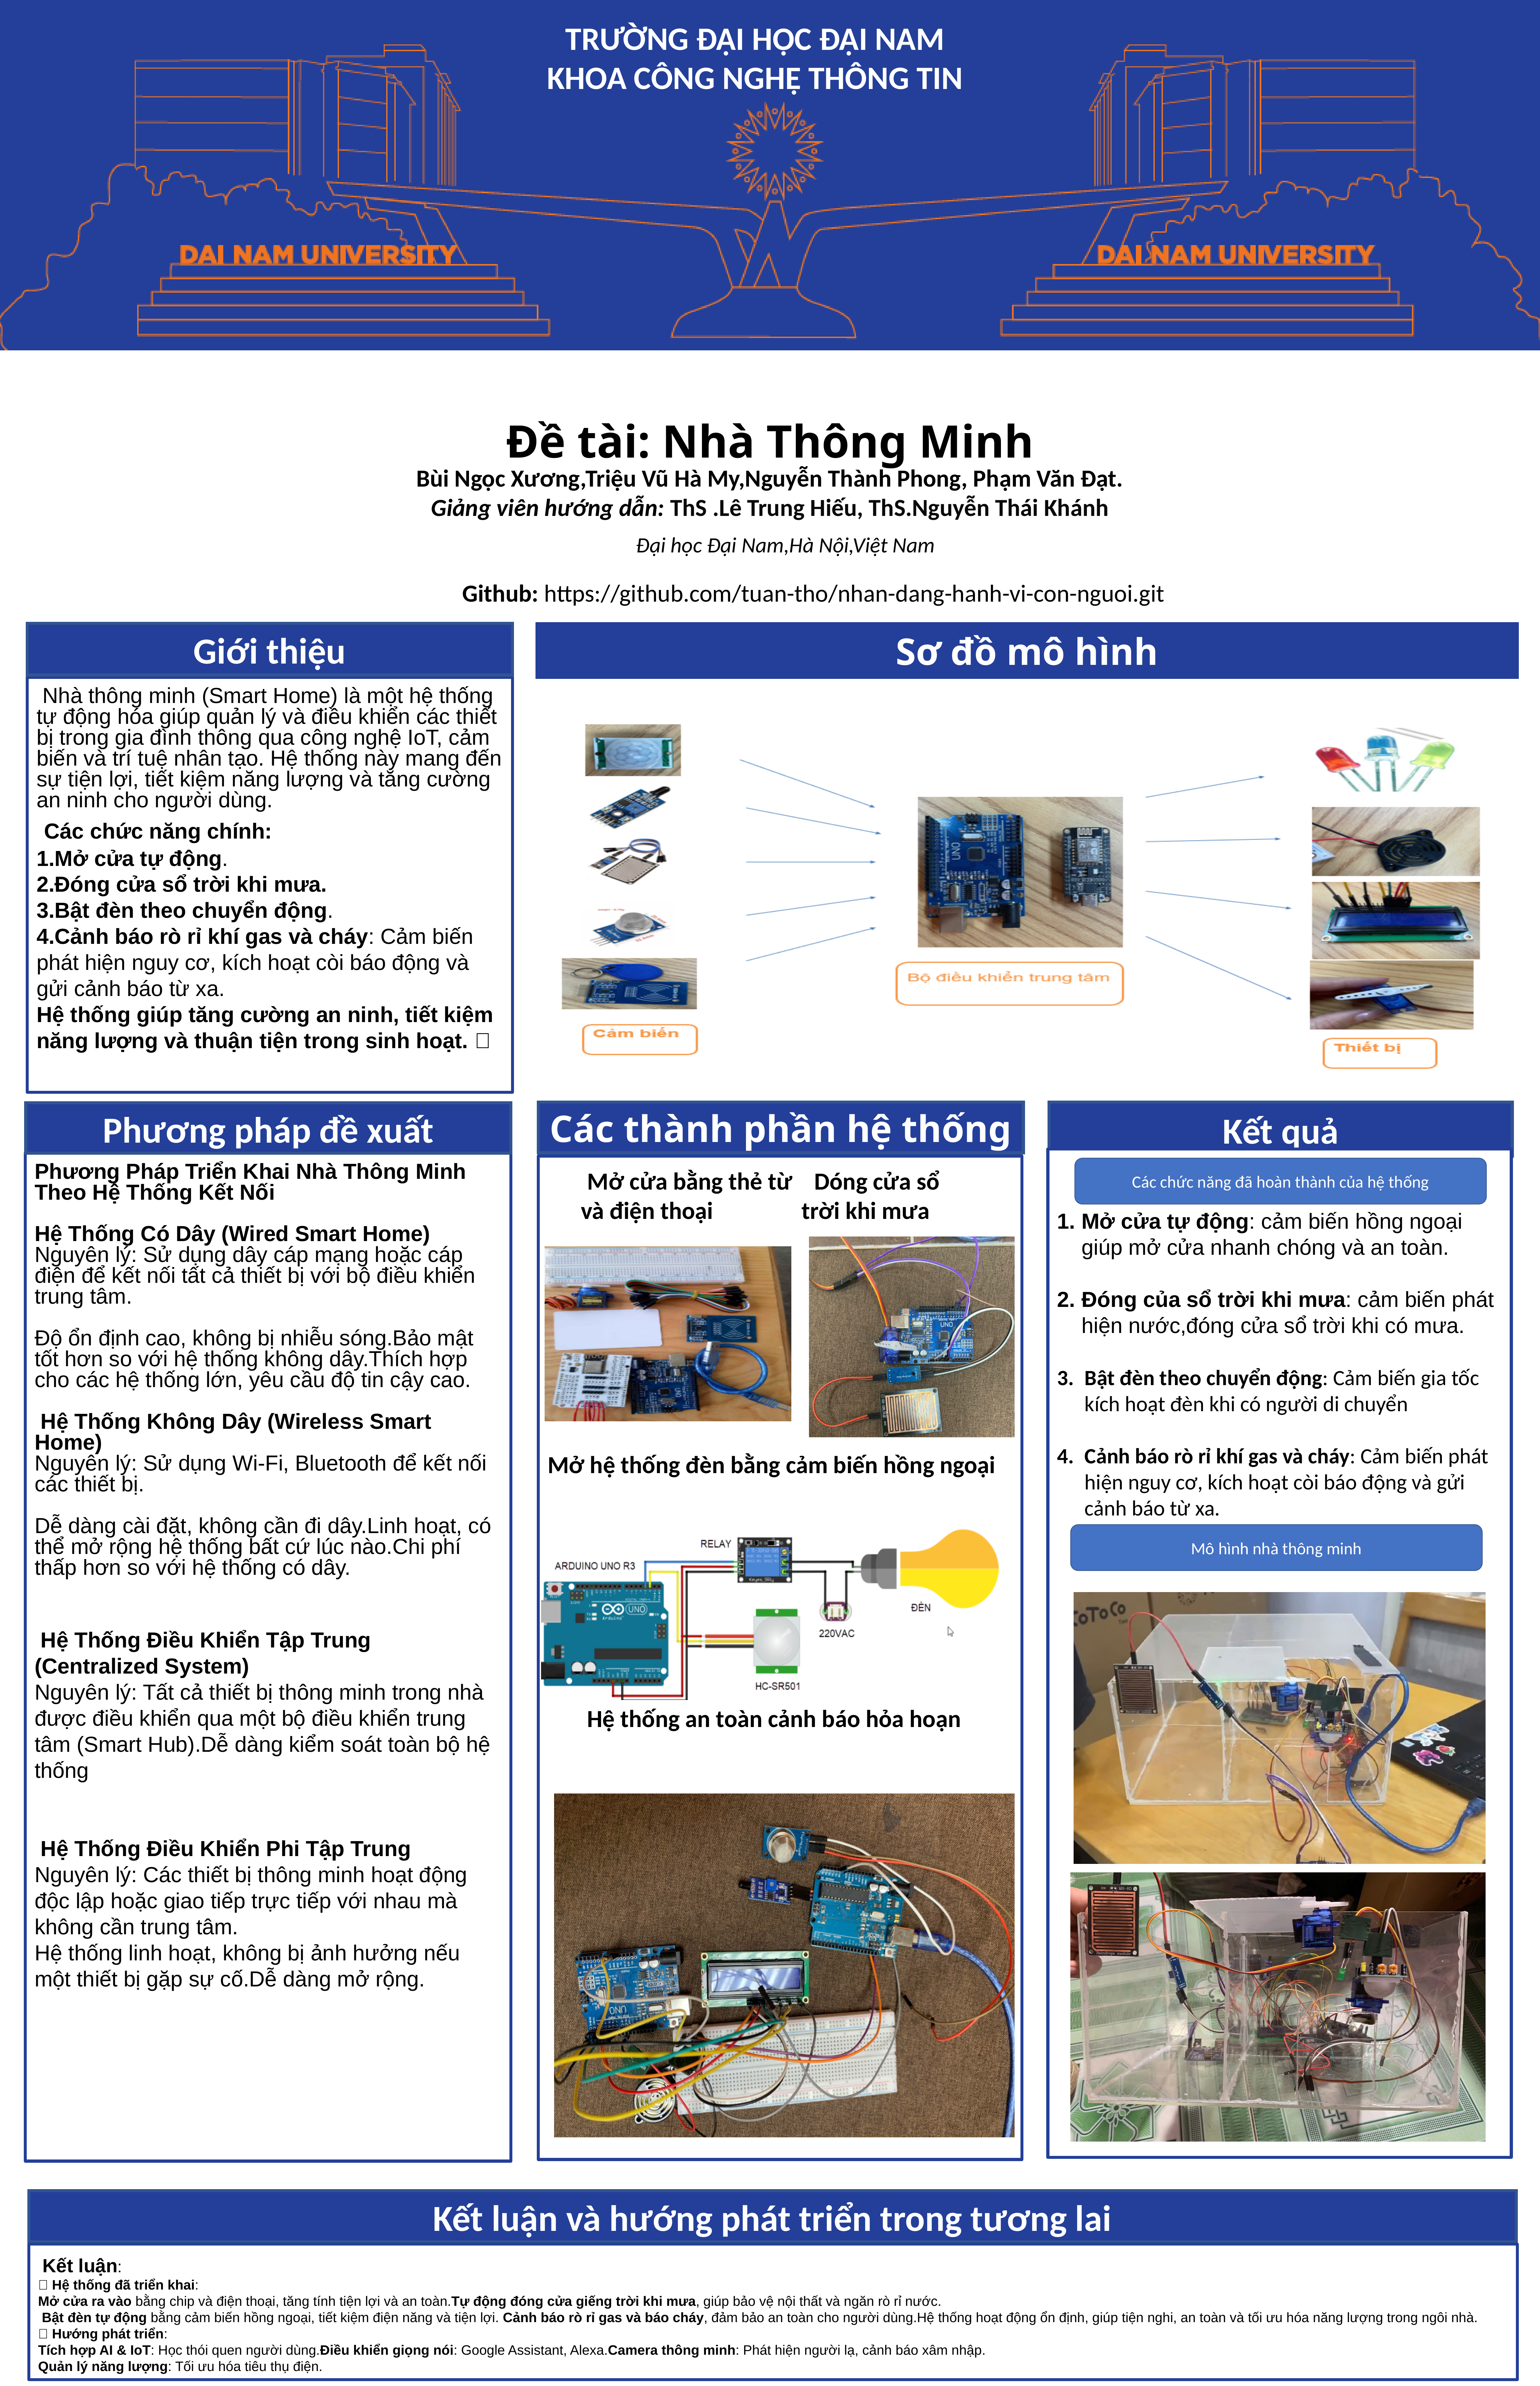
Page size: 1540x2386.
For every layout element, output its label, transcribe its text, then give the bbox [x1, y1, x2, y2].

text_box Kết luận: ✅ Hệ thống đã triển khai: Mở cửa ra vào bằng chip và điện thoại, tăng tính tiện lợi và an toàn.Tự động đóng cửa giếng trời khi mưa, giúp bảo vệ nội thất và ngăn rò rỉ nước. Bật đèn tự động bằng cảm biến hồng ngoại, tiết kiệm điện năng và tiện lợi. Cảnh báo rò rỉ gas và báo cháy, đảm bảo an toàn cho người dùng.Hệ thống hoạt động ổn định, giúp tiện nghi, an toàn và tối ưu hóa năng lượng trong ngôi nhà. 🚀 Hướng phát triển: Tích hợp AI & IoT: Học thói quen người dùng.Điều khiển giọng nói: Google Assistant, Alexa.Camera thông minh: Phát hiện người lạ, cảnh báo xâm nhập. Quản lý năng lượng: Tối ưu hóa tiêu thụ điện. [29, 2244, 1518, 2380]
text_box Phương Pháp Triển Khai Nhà Thông Minh Theo Hệ Thống Kết Nối Hệ Thống Có Dây (Wired Smart Home) Nguyên lý: Sử dụng dây cáp mạng hoặc cáp điện để kết nối tất cả thiết bị với bộ điều khiển trung tâm. Độ ổn định cao, không bị nhiễu sóng.Bảo mật tốt hơn so với hệ thống không dây.Thích hợp cho các hệ thống lớn, yêu cầu độ tin cậy cao. Hệ Thống Không Dây (Wireless Smart Home) Nguyên lý: Sử dụng Wi-Fi, Bluetooth để kết nối các thiết bị. Dễ dàng cài đặt, không cần đi dây.Linh hoạt, có thể mở rộng hệ thống bất cứ lúc nào.Chi phí thấp hơn so với hệ thống có dây. Hệ Thống Điều Khiển Tập Trung (Centralized System) Nguyên lý: Tất cả thiết bị thông minh trong nhà được điều khiển qua một bộ điều khiển trung tâm (Smart Hub).Dễ dàng kiểm soát toàn bộ hệ thống Hệ Thống Điều Khiển Phi Tập Trung Nguyên lý: Các thiết bị thông minh hoạt động độc lập hoặc giao tiếp trực tiếp với nhau mà không cần trung tâm. Hệ thống linh hoạt, không bị ảnh hưởng nếu một thiết bị gặp sự cố.Dễ dàng mở rộng. CoAtNet-light: Improvin the speed and reduce number of parameter of the model: [25, 1153, 511, 2161]
text_box Sơ đồ mô hình [537, 623, 1518, 678]
text_box Mô hình nhà thông minh [1070, 1524, 1483, 1571]
picture [1070, 1872, 1486, 2142]
picture [809, 1237, 1015, 1437]
picture [0, 0, 1540, 350]
text_box Các thành phần hệ thống [538, 1102, 1024, 1153]
text_box Các chức năng đã hoàn thành của hệ thống [1074, 1158, 1487, 1205]
text_box Đại học Đại Nam,Hà Nội,Việt Nam [271, 491, 1300, 596]
text_box Phương pháp đề xuất [25, 1102, 511, 1154]
picture [537, 714, 1493, 1071]
text_box Mở cửa tự động: cảm biến hồng ngoại giúp mở cửa nhanh chóng và an toàn. Đóng của sổ trời khi mưa: cảm biến phát hiện nước,đóng cửa sổ trời khi có mưa. Bật đèn theo chuyển động: Cảm biến gia tốc kích hoạt đèn khi có người di chuyển Cảnh báo rò rỉ khí gas và cháy: Cảm biến phát hiện nguy cơ, kích hoạt còi báo động và gửi cảnh báo từ xa. v [1048, 1149, 1511, 2158]
text_box Bùi Ngọc Xương,Triệu Vũ Hà My,Nguyễn Thành Phong, Phạm Văn Đạt. Giảng viên hướng dẫn: ThS .Lê Trung Hiếu, ThS.Nguyễn Thái Khánh [255, 476, 1285, 508]
text_box Đề tài: Nhà Thông Minh [77, 364, 1463, 470]
picture [541, 1525, 1002, 1700]
text_box Mở cửa bằng thẻ từ Dóng cửa sổ và điện thoại trời khi mưa Mở hệ thống đèn bằng cảm biến hồng ngoại Hệ thống an toàn cảnh báo hỏa hoạn [538, 1156, 1022, 2160]
picture [554, 1793, 1015, 2137]
text_box Kết quả [1049, 1102, 1513, 1156]
text_box Nhà thông minh (Smart Home) là một hệ thống tự động hóa giúp quản lý và điều khiển các thiết bị trong gia đình thông qua công nghệ IoT, cảm biến và trí tuệ nhân tạo. Hệ thống này mang đến sự tiện lợi, tiết kiệm năng lượng và tăng cường an ninh cho người dùng. Các chức năng chính: Mở cửa tự động. Đóng cửa sổ trời khi mưa. Bật đèn theo chuyển động. Cảnh báo rò rỉ khí gas và cháy: Cảm biến phát hiện nguy cơ, kích hoạt còi báo động và gửi cảnh báo từ xa. Hệ thống giúp tăng cường an ninh, tiết kiệm năng lượng và thuận tiện trong sinh hoạt. 🚀 [27, 677, 513, 1092]
text_box Github: https://github.com/tuan-tho/nhan-dang-hanh-vi-con-nguoi.git [457, 575, 1170, 609]
text_box Giới thiệu [27, 623, 513, 675]
picture [545, 1246, 791, 1421]
picture [1074, 1592, 1486, 1864]
text_box Kết luận và hướng phát triển trong tương lai [28, 2190, 1517, 2242]
